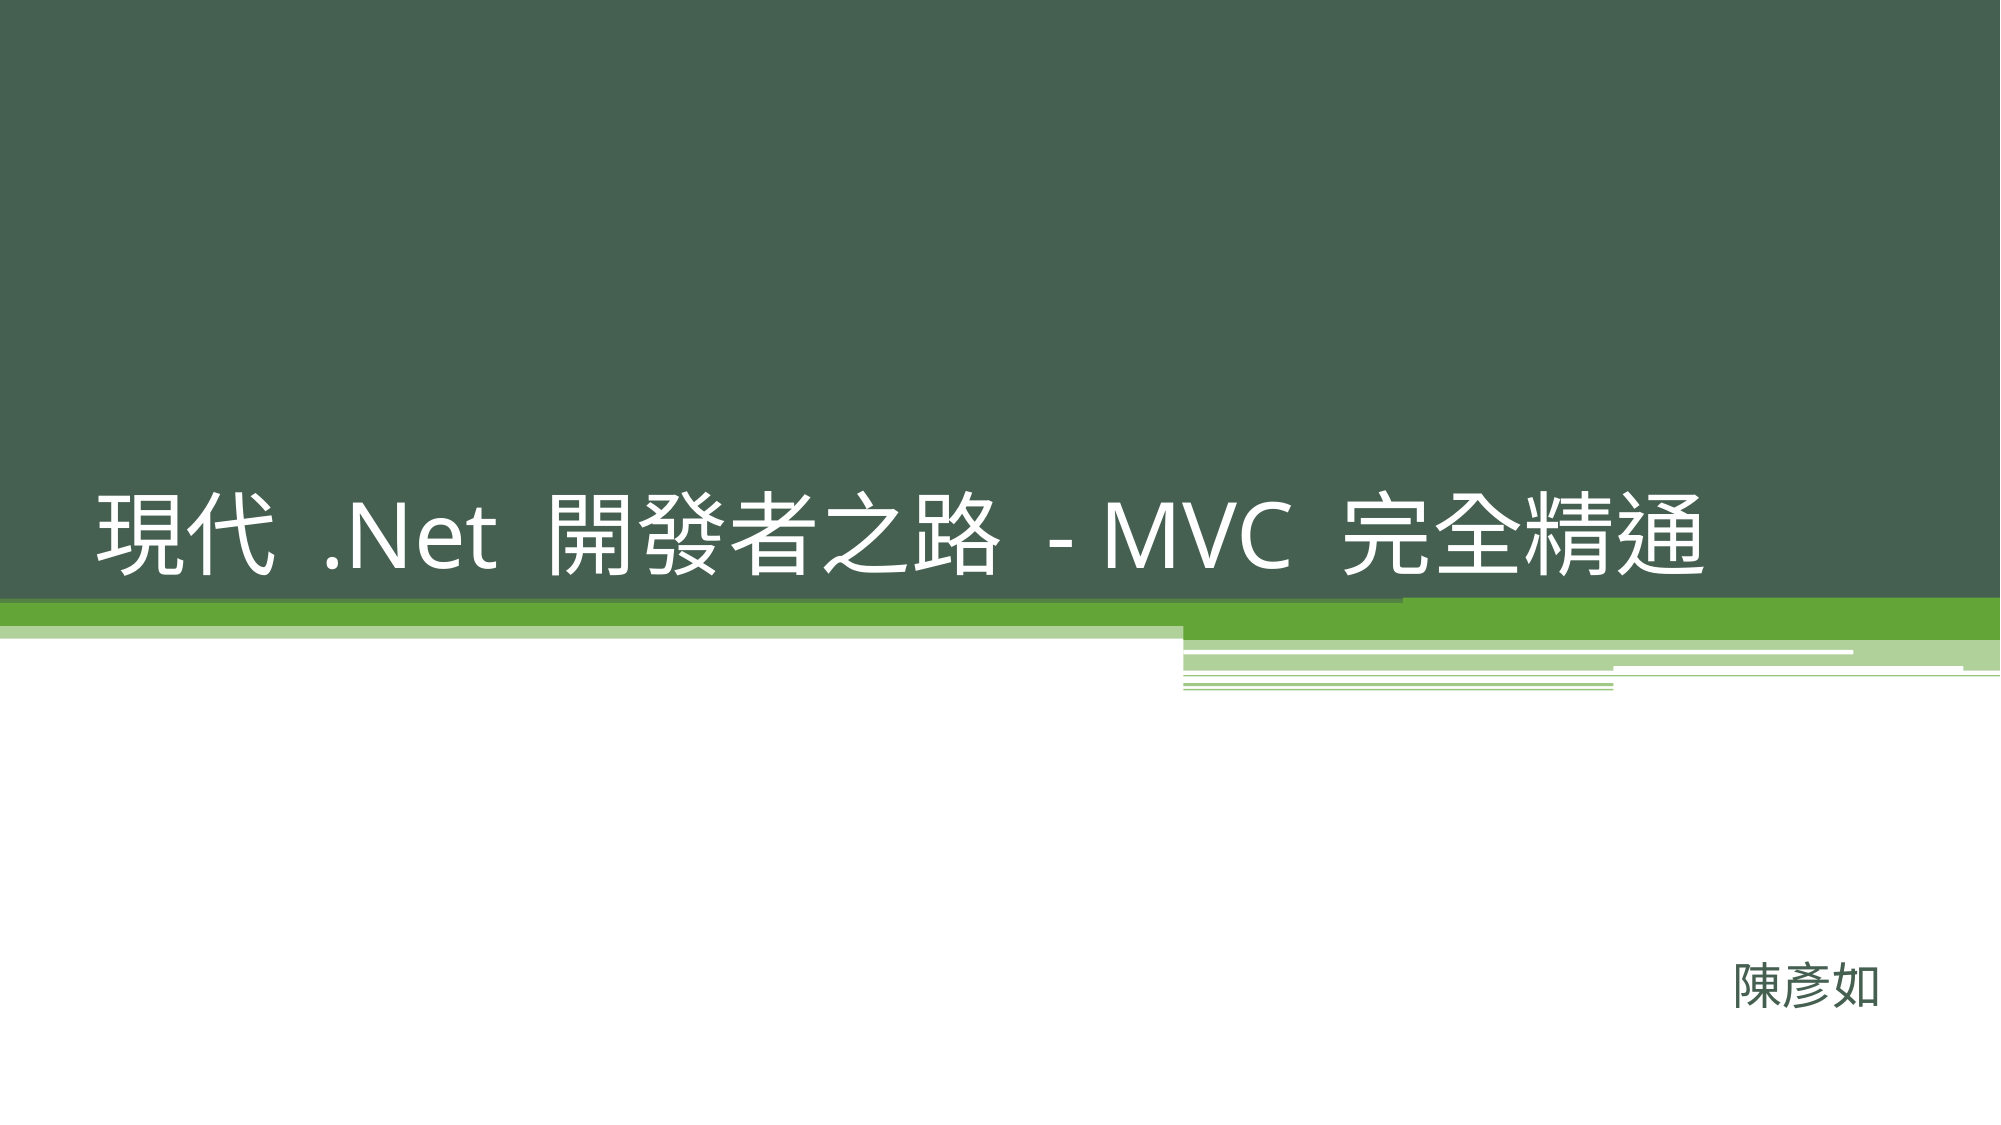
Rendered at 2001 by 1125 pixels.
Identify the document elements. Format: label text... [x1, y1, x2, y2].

subtitle 陳彥如 [1707, 946, 1929, 1036]
title 現代 .Net 開發者之路 - MVC 完全精通 [79, 353, 1930, 595]
